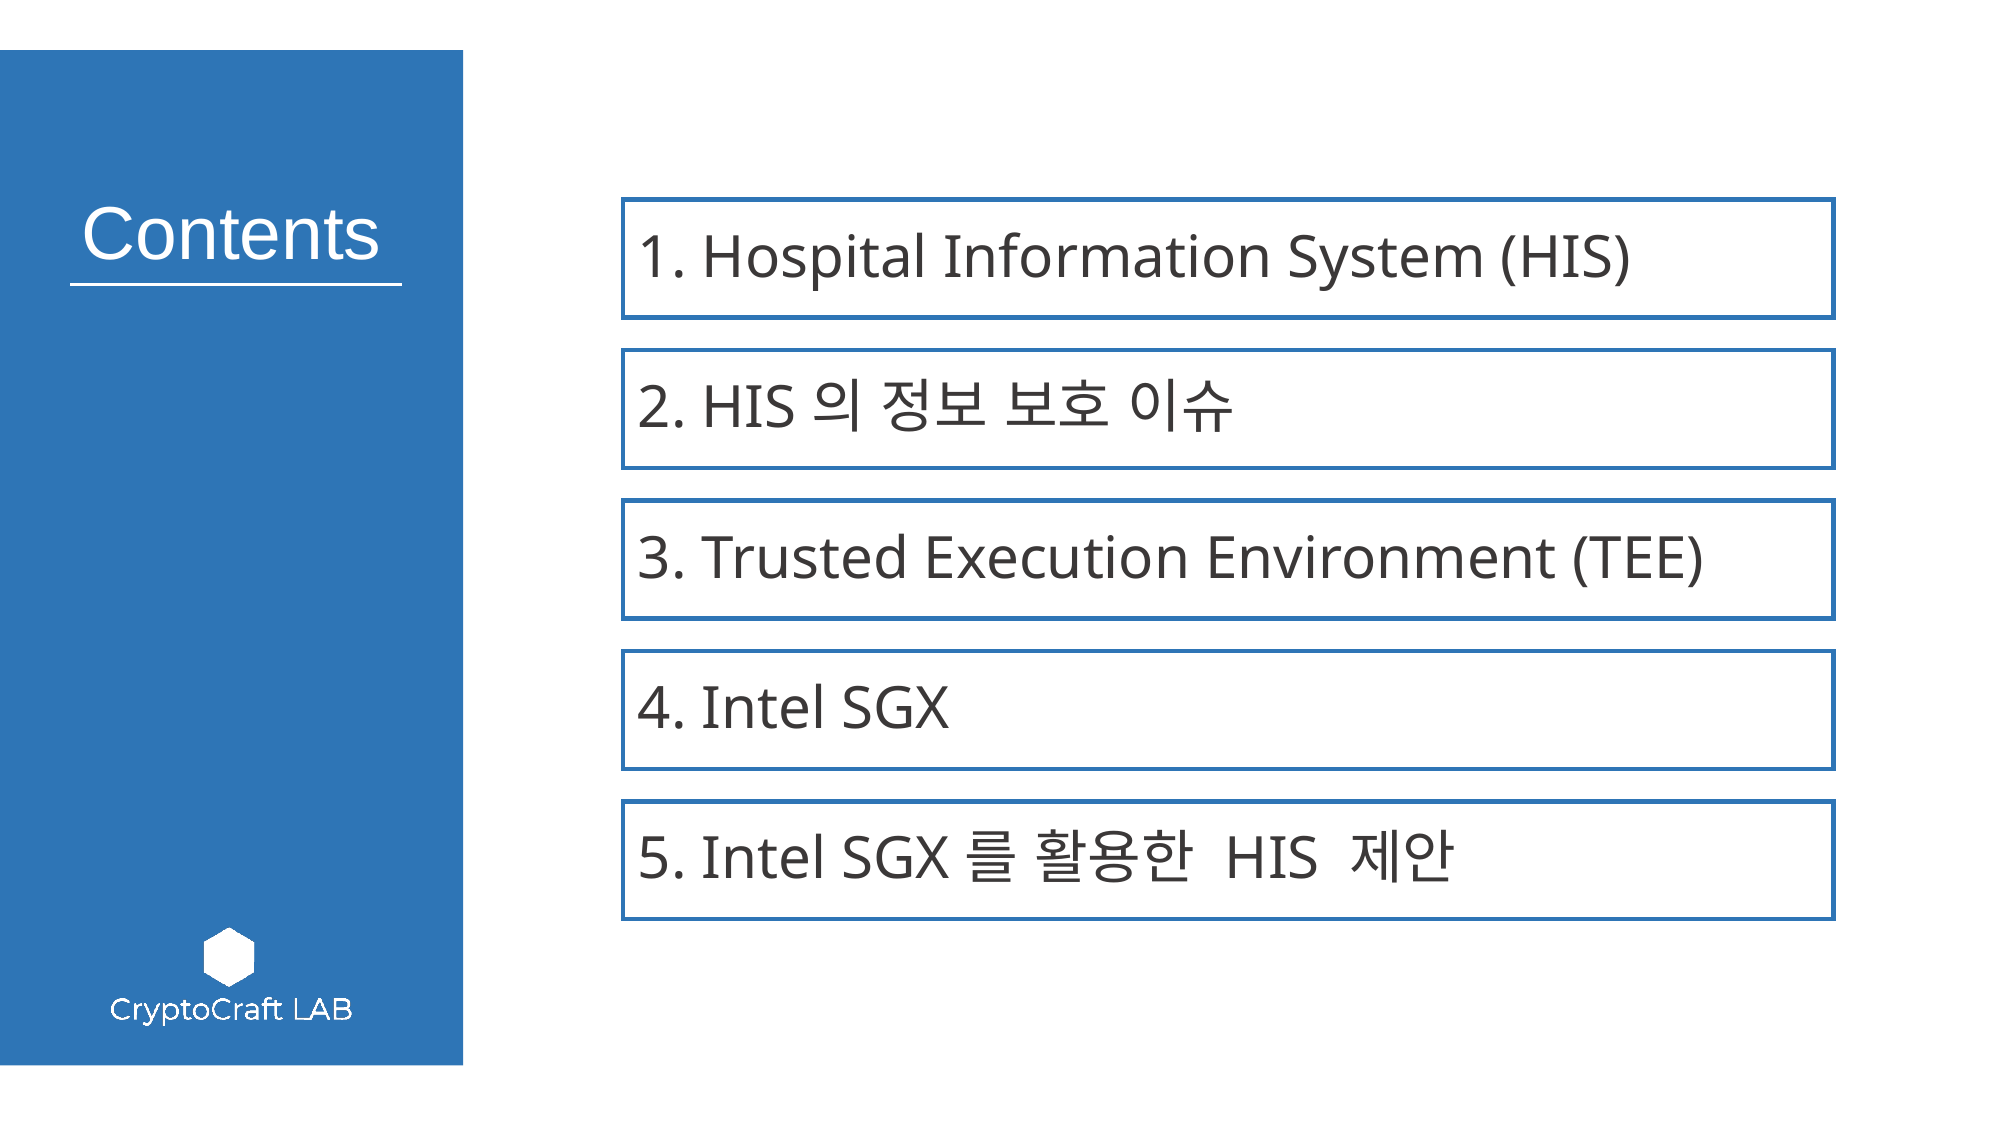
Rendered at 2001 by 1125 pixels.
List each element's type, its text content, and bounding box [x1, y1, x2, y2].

list 2. HIS의 정보 보호 이슈 [621, 348, 1836, 470]
list 5. Intel SGX를 활용한 HIS 제안 [621, 799, 1836, 921]
list 4. Intel SGX [621, 649, 1836, 771]
list 3. Trusted Execution Environment (TEE) [621, 498, 1836, 621]
list 1. Hospital Information System (HIS) [621, 197, 1836, 320]
picture [91, 908, 372, 1046]
